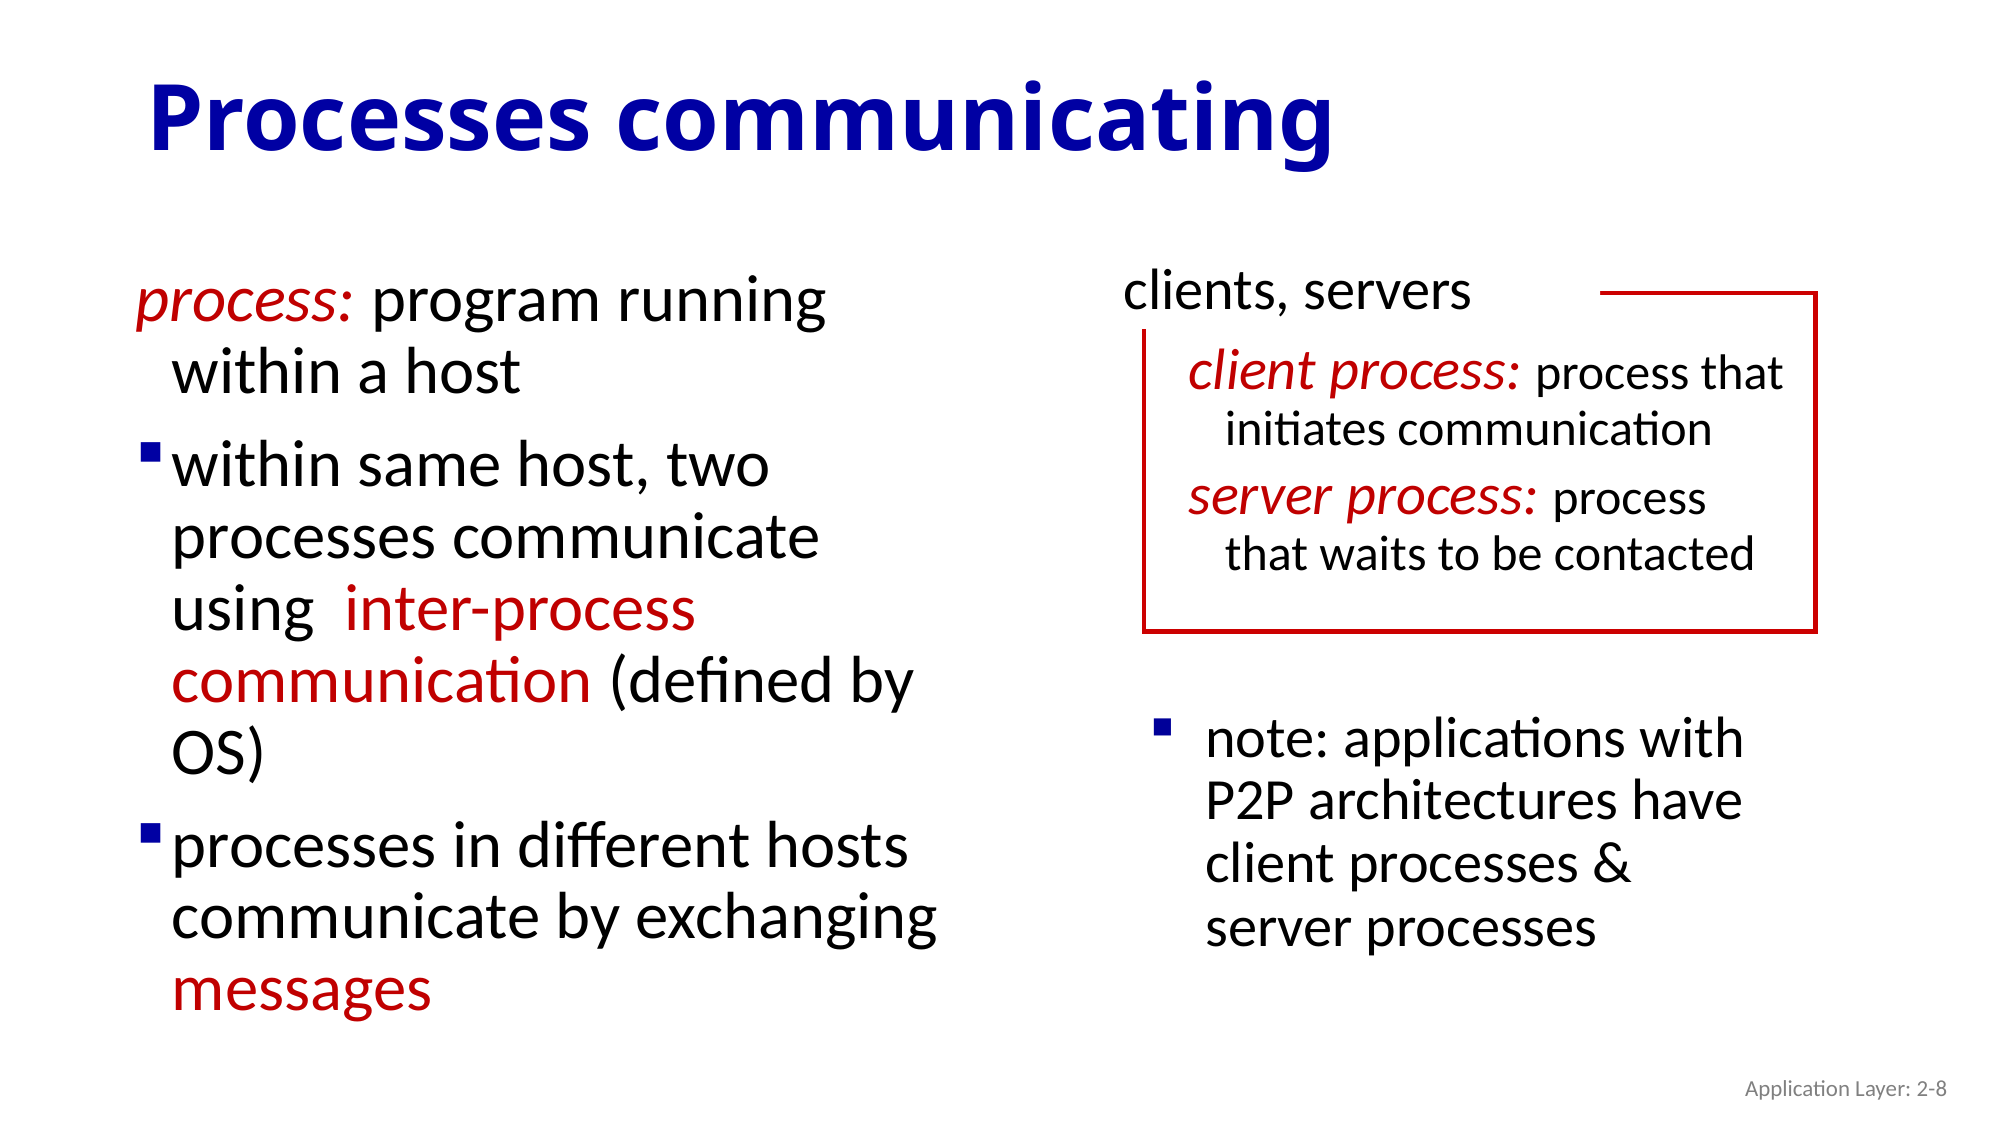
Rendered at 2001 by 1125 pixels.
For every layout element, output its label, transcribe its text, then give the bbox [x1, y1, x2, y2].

slide_number Application Layer: 2- [1512, 1056, 1963, 1117]
title Processes communicating [131, 47, 1856, 195]
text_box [1143, 244, 1816, 666]
text_box note: applications with P2P architectures have client processes & server processes [1134, 699, 1789, 1002]
text_box process: program running within a host within same host, two processes communicate using inter-process communication (defined by OS) processes in different hosts communicate by exchanging messages [99, 256, 971, 971]
